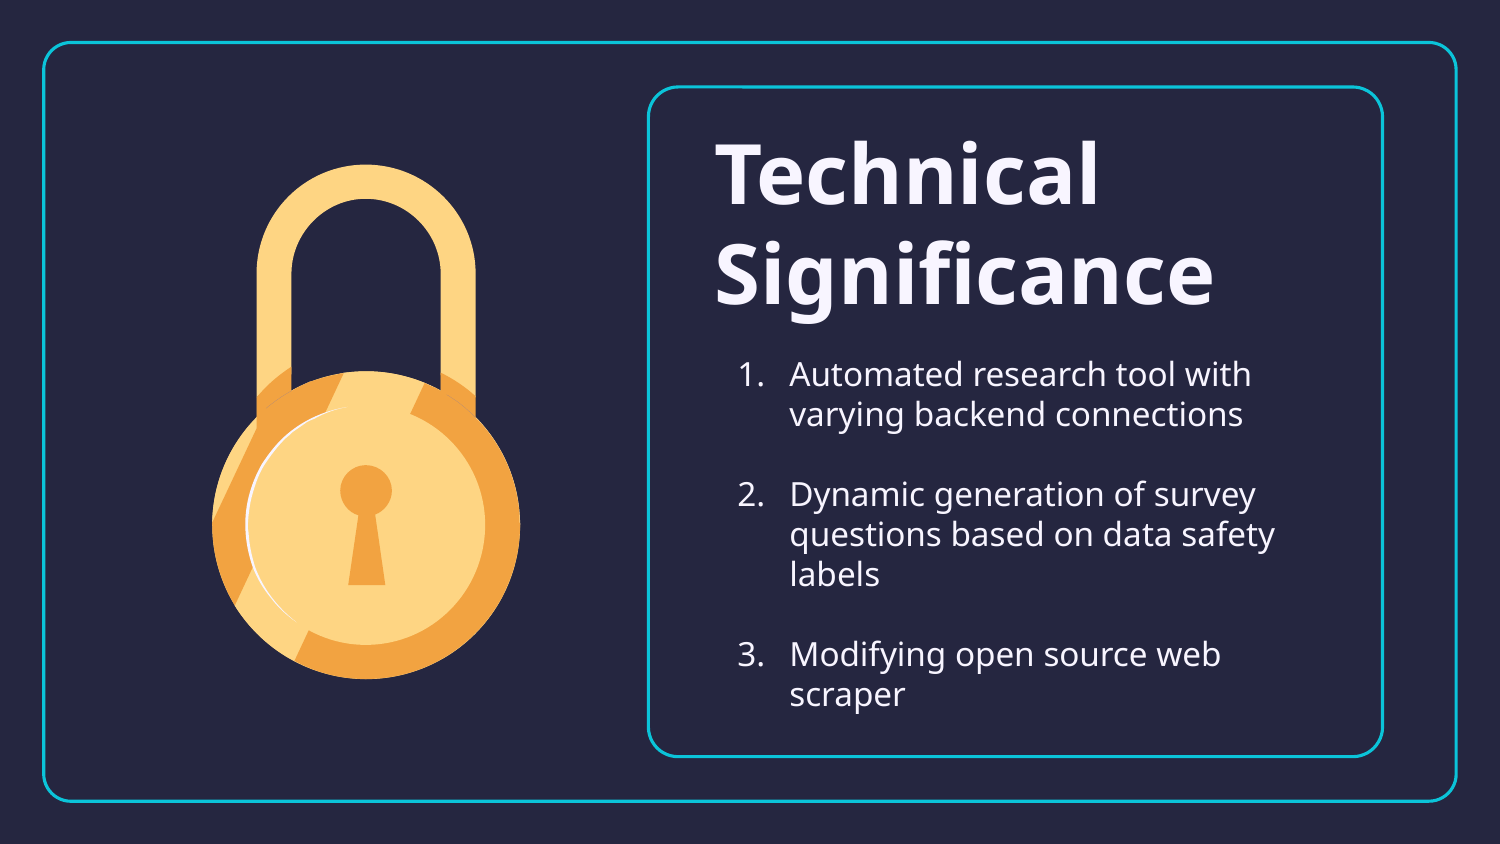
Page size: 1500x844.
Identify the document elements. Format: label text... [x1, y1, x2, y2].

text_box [211, 164, 521, 680]
subtitle Automated research tool with varying backend connections Dynamic generation of survey questions based on data safety labels Modifying open source web scraper [699, 339, 1332, 727]
title Technical Significance [699, 164, 1294, 279]
text_box [648, 86, 1383, 757]
